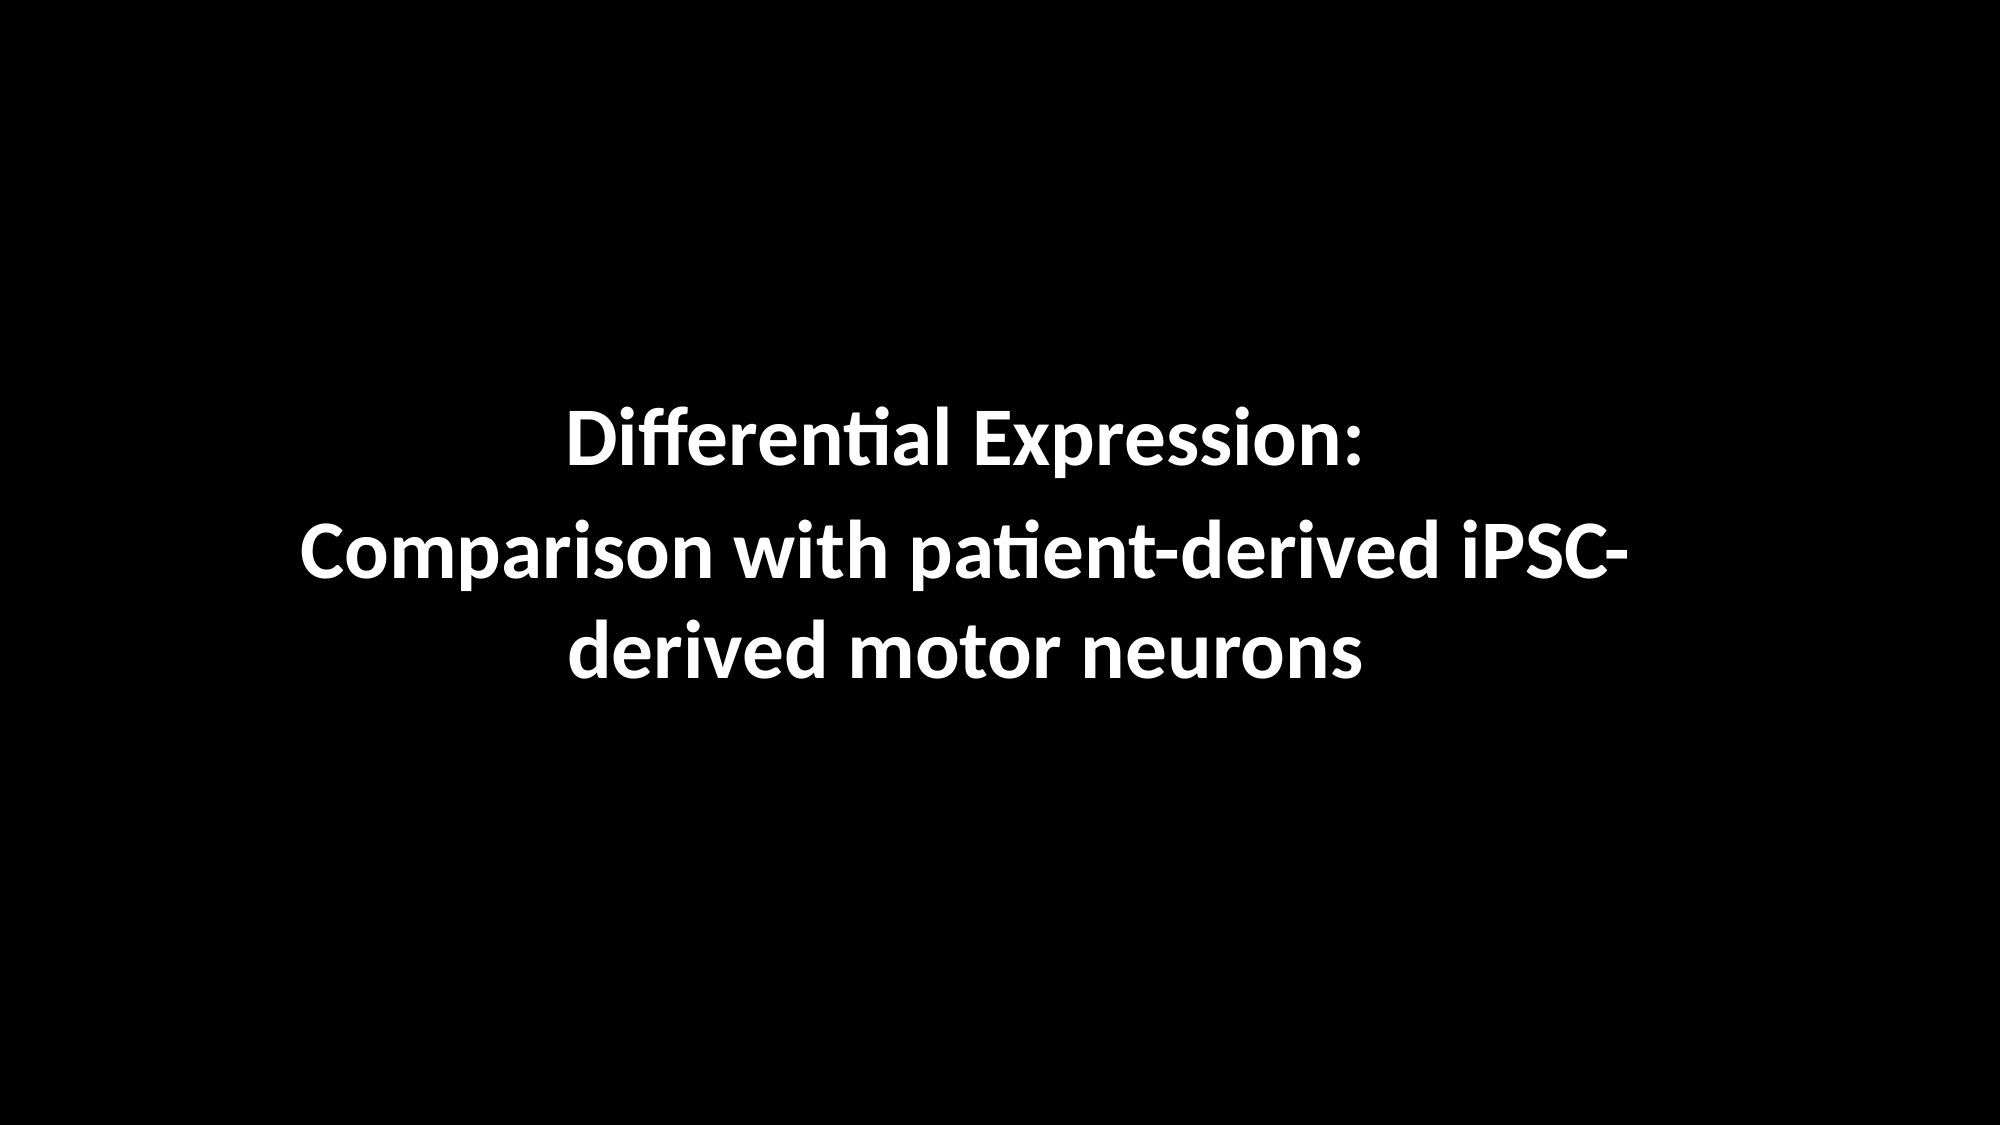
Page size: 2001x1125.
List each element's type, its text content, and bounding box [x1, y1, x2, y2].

text_box Differential Expression: Comparison with patient-derived iPSC-derived motor neurons [187, 375, 1744, 703]
